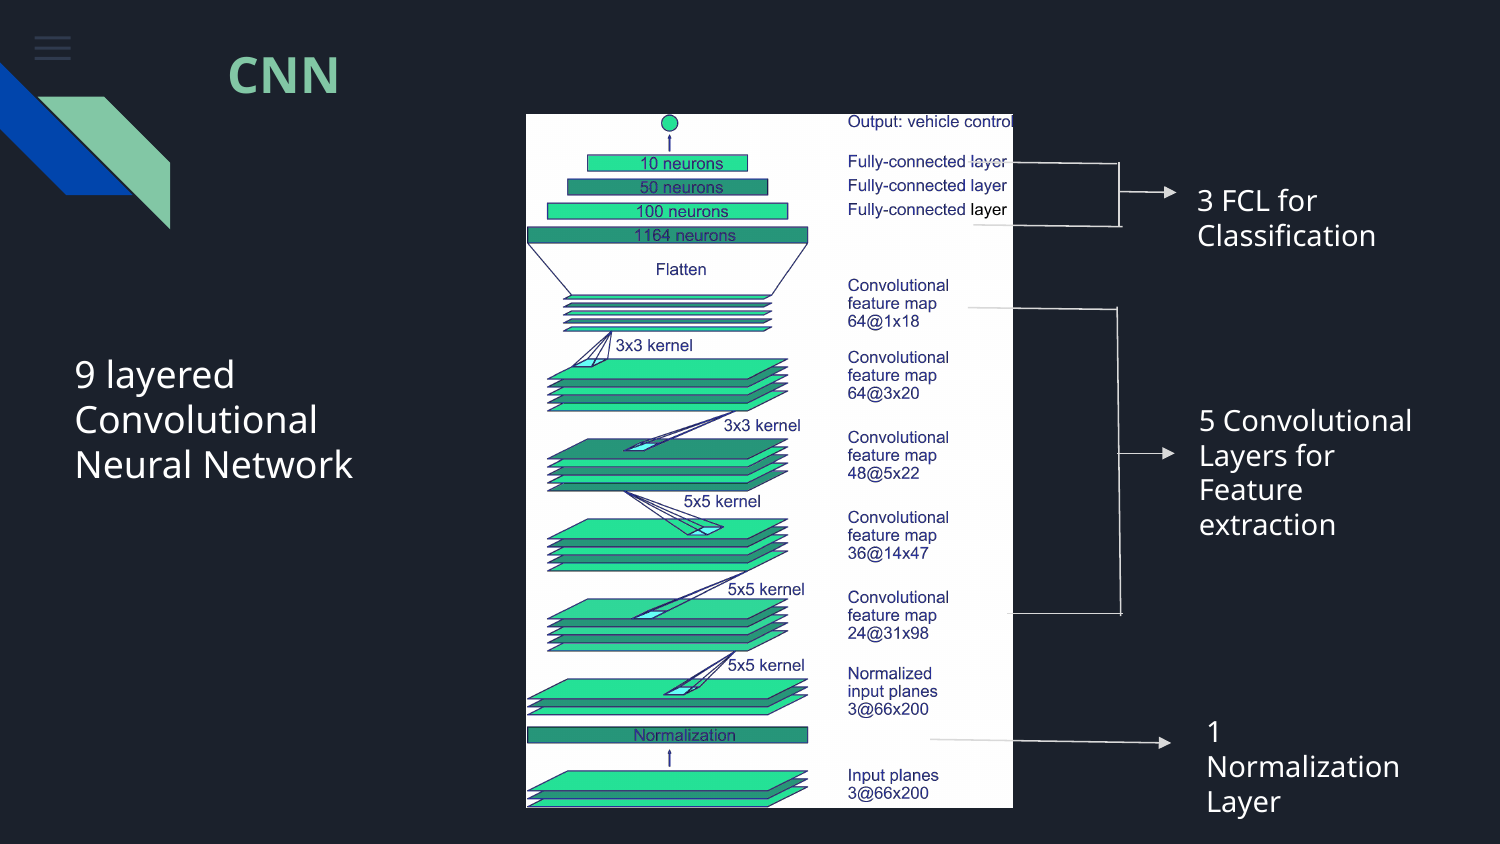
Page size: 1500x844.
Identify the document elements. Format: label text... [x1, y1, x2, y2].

text_box 3 FCL for Classification [1181, 167, 1456, 270]
text_box 5 Convolutional Layers for Feature extraction [1183, 386, 1458, 546]
text_box 1 Normalization Layer [1190, 698, 1433, 801]
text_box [1116, 306, 1121, 453]
text_box 9 layered Convolutional Neural Network [59, 335, 445, 588]
picture [526, 114, 1014, 809]
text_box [1116, 460, 1121, 617]
title CNN [212, 28, 1368, 101]
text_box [929, 739, 1172, 744]
